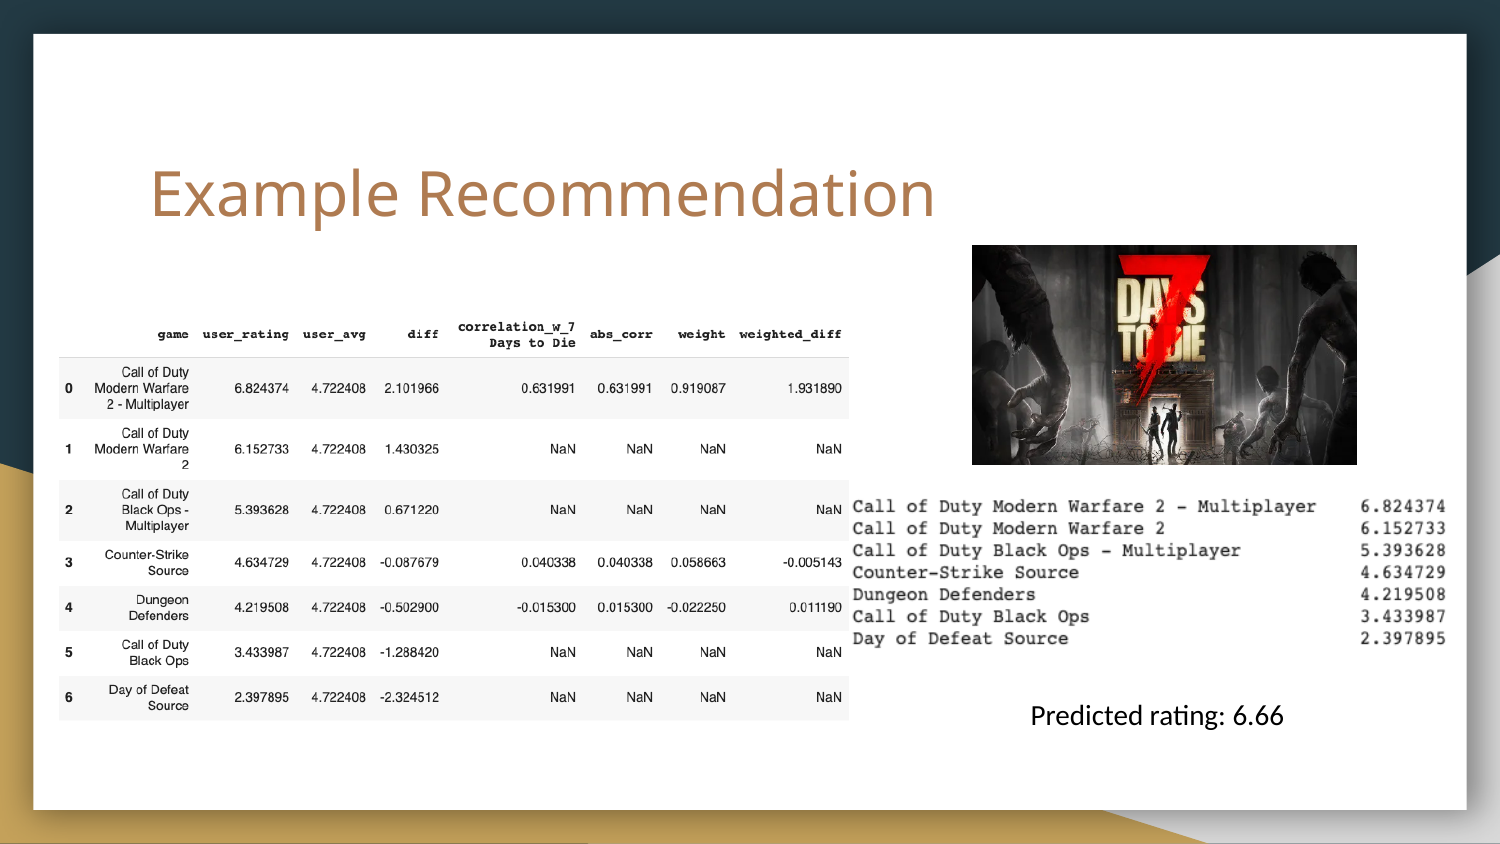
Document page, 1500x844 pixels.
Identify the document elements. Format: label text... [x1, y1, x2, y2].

picture [48, 319, 1449, 721]
title Example Recommendation [134, 138, 1366, 296]
text_box Predicted rating: 6.66 [1015, 680, 1438, 780]
picture [972, 245, 1357, 466]
